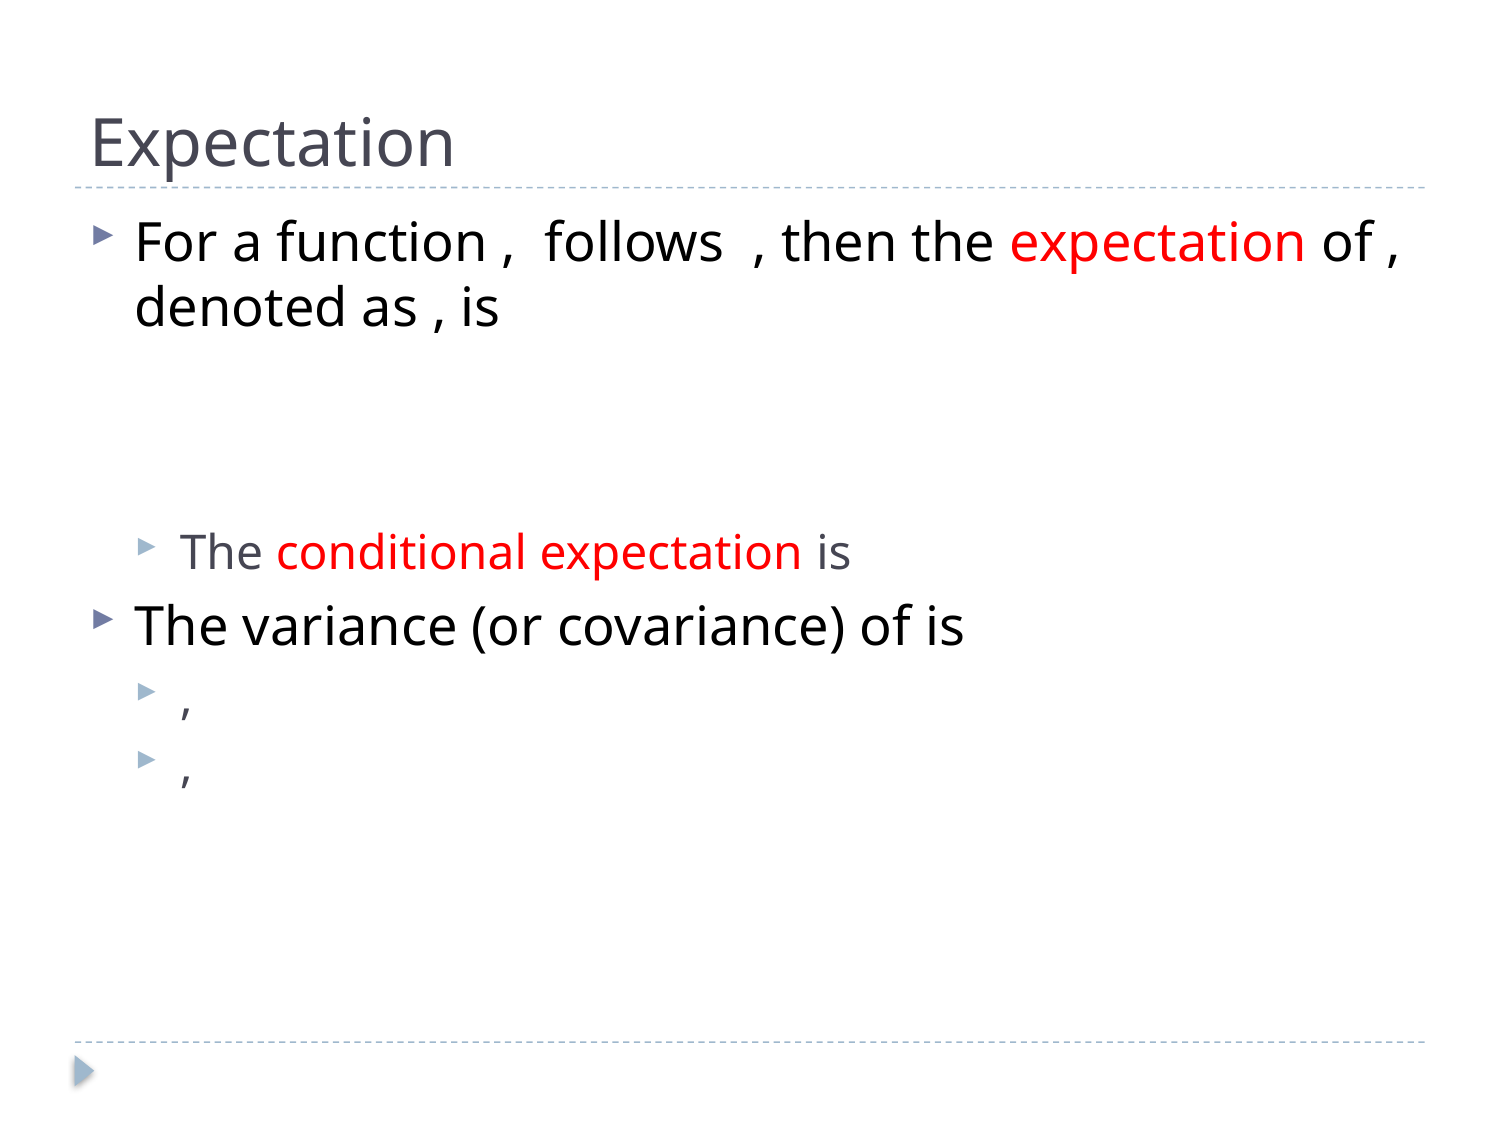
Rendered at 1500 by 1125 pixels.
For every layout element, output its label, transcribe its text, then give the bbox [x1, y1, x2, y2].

title Expectation [75, 24, 1425, 188]
